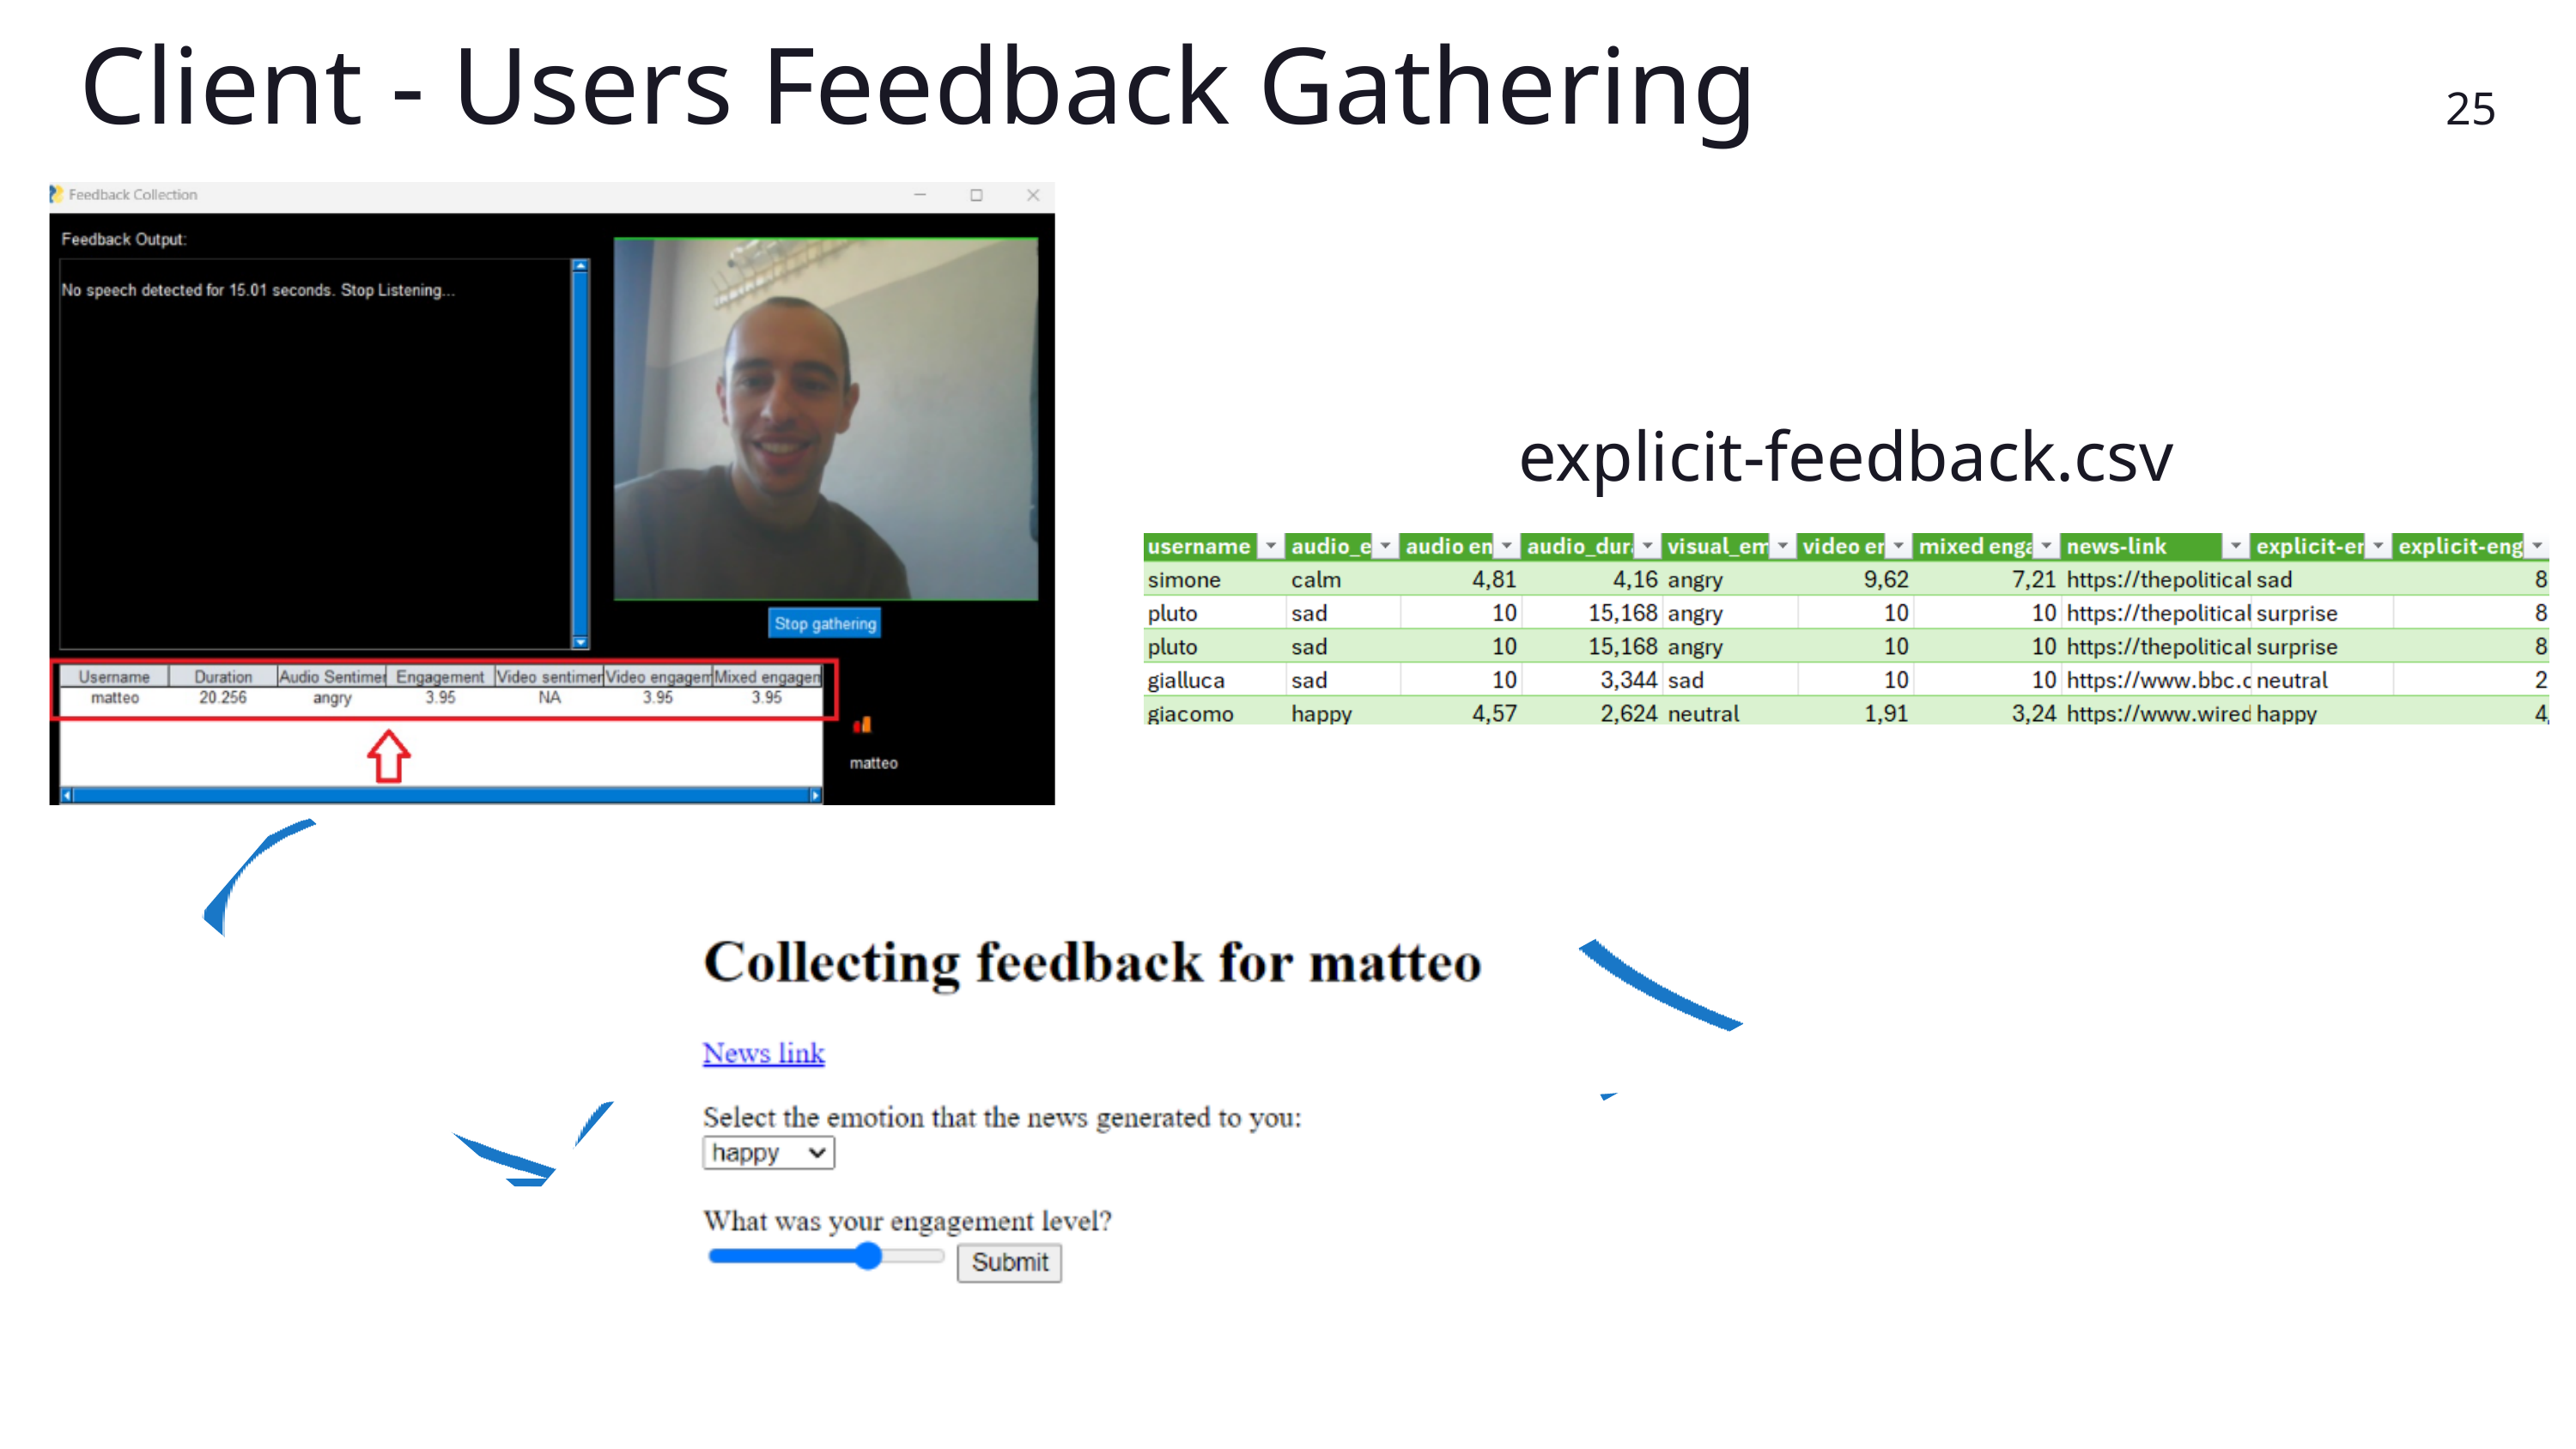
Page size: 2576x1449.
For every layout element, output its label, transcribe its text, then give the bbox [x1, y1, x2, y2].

text_box [1533, 763, 1985, 1101]
text_box [690, 924, 1597, 1304]
text_box Client - Users Feedback Gathering [79, 18, 2208, 146]
text_box [49, 182, 1055, 806]
text_box explicit-feedback.csv [1262, 413, 2431, 495]
text_box [1144, 533, 2549, 724]
text_box [199, 805, 625, 1200]
text_box 25 [2318, 80, 2498, 135]
